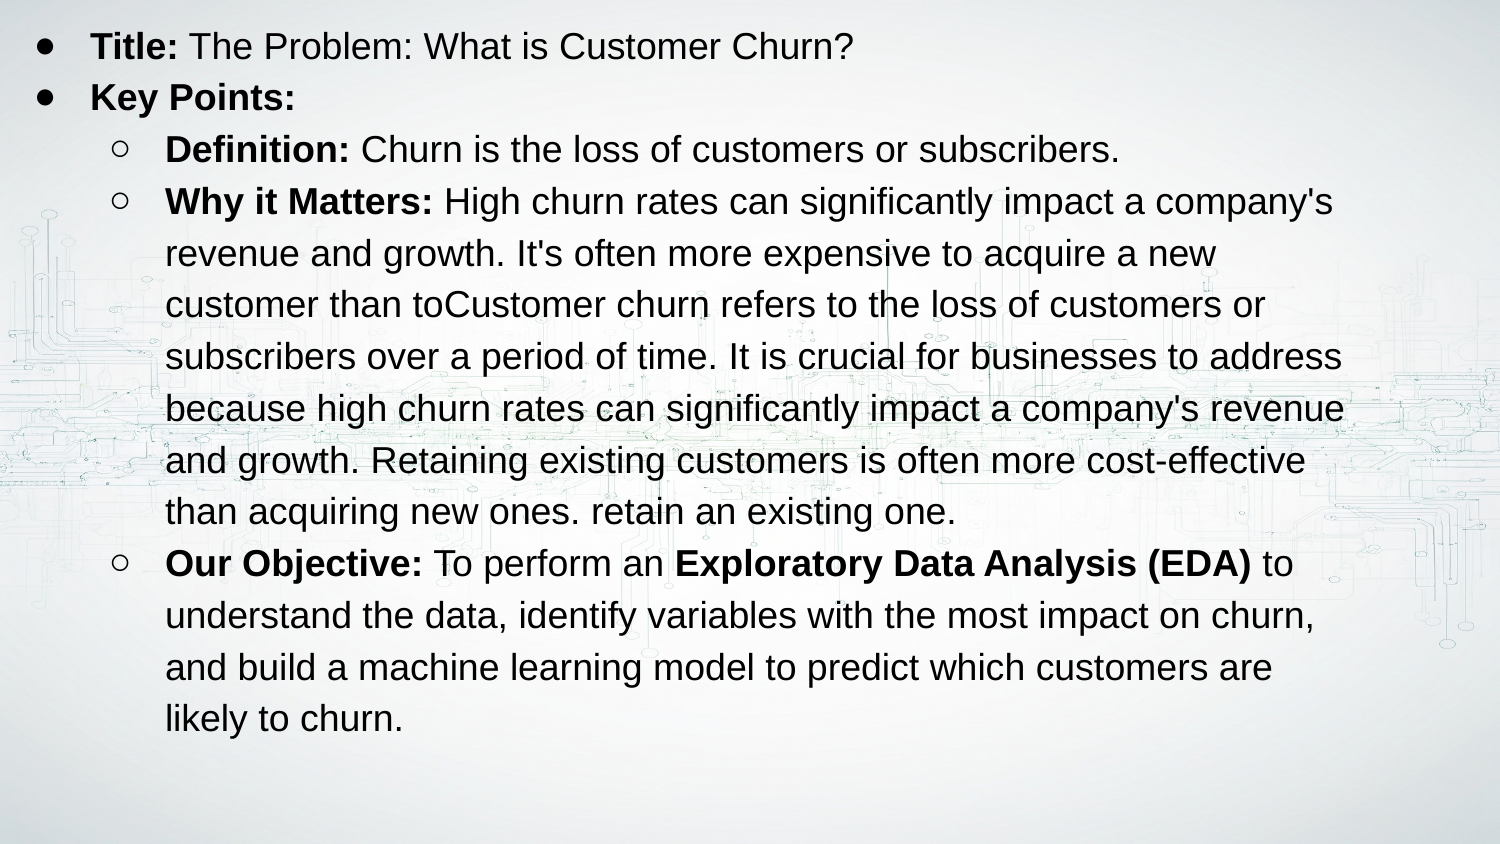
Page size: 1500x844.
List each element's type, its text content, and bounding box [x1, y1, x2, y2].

text_box Title: The Problem: What is Customer Churn? Key Points: Definition: Churn is the loss of customers or subscribers. Why it Matters: High churn rates can significantly impact a company's revenue and growth. It's often more expensive to acquire a new customer than toCustomer churn refers to the loss of customers or subscribers over a period of time. It is crucial for businesses to address because high churn rates can significantly impact a company's revenue and growth. Retaining existing customers is often more cost-effective than acquiring new ones. retain an existing one. Our Objective: To perform an Exploratory Data Analysis (EDA) to understand the data, identify variables with the most impact on churn, and build a machine learning model to predict which customers are likely to churn. [0, 0, 1365, 755]
picture [0, 0, 1500, 844]
